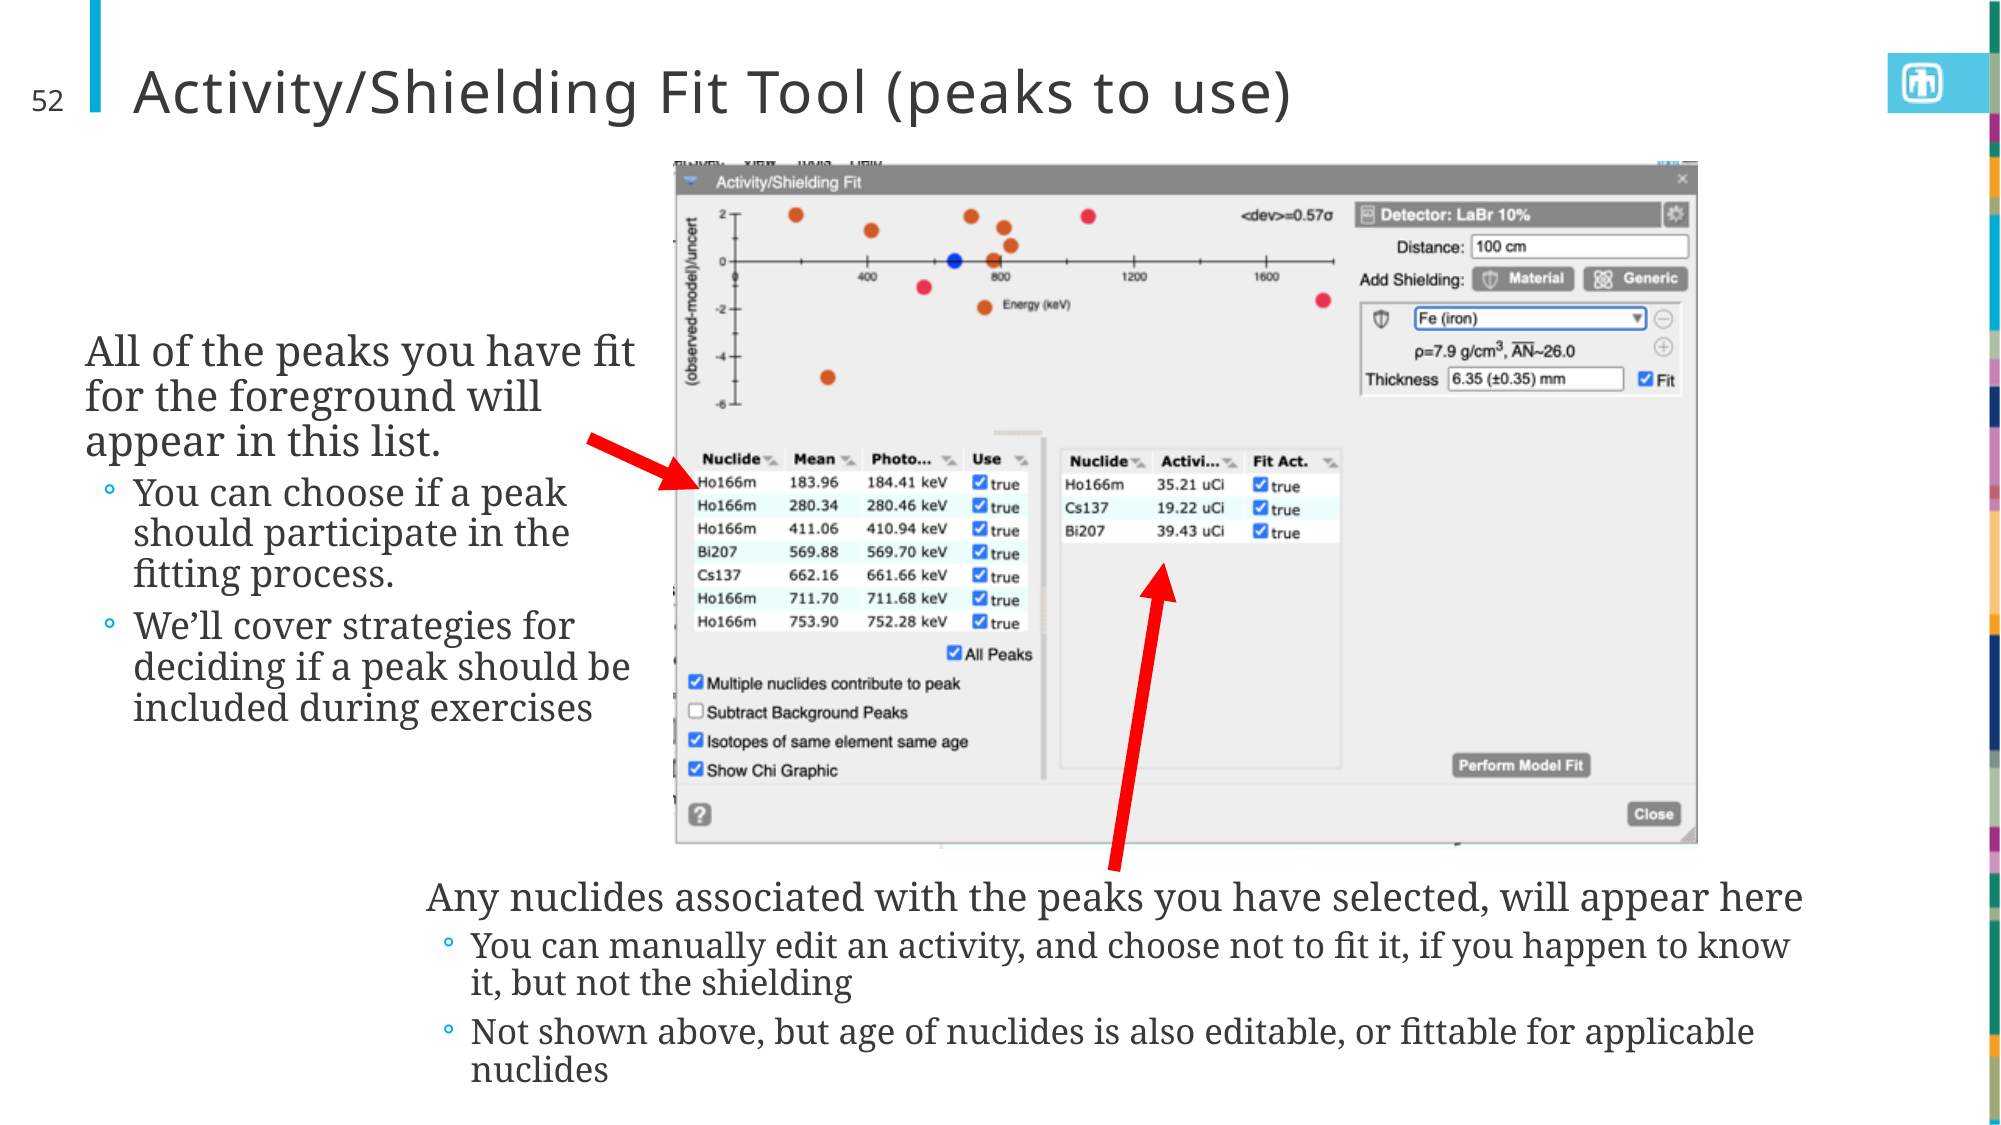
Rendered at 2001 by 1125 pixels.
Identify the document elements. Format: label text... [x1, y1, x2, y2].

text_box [588, 437, 701, 490]
slide_number 52 [10, 71, 80, 132]
picture [1990, 330, 1999, 1120]
picture [672, 161, 1699, 850]
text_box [1113, 561, 1165, 872]
picture [1990, 1, 1999, 215]
list Any nuclides associated with the peaks you have selected, will appear here You can manually edit an activity, and choose not to fit it, if you happen to know it, but not the shielding Not shown above, but age of nuclides is also editable, or fittable for applicable nuclides [412, 870, 1816, 1125]
picture [1901, 62, 1944, 104]
title Activity/Shielding Fit Tool (peaks to use) [118, 58, 1769, 153]
text_box All of the peaks you have fit for the foreground will appear in this list. You can choose if a peak should participate in the fitting process. We’ll cover strategies for deciding if a peak should be included during exercises [70, 322, 641, 775]
